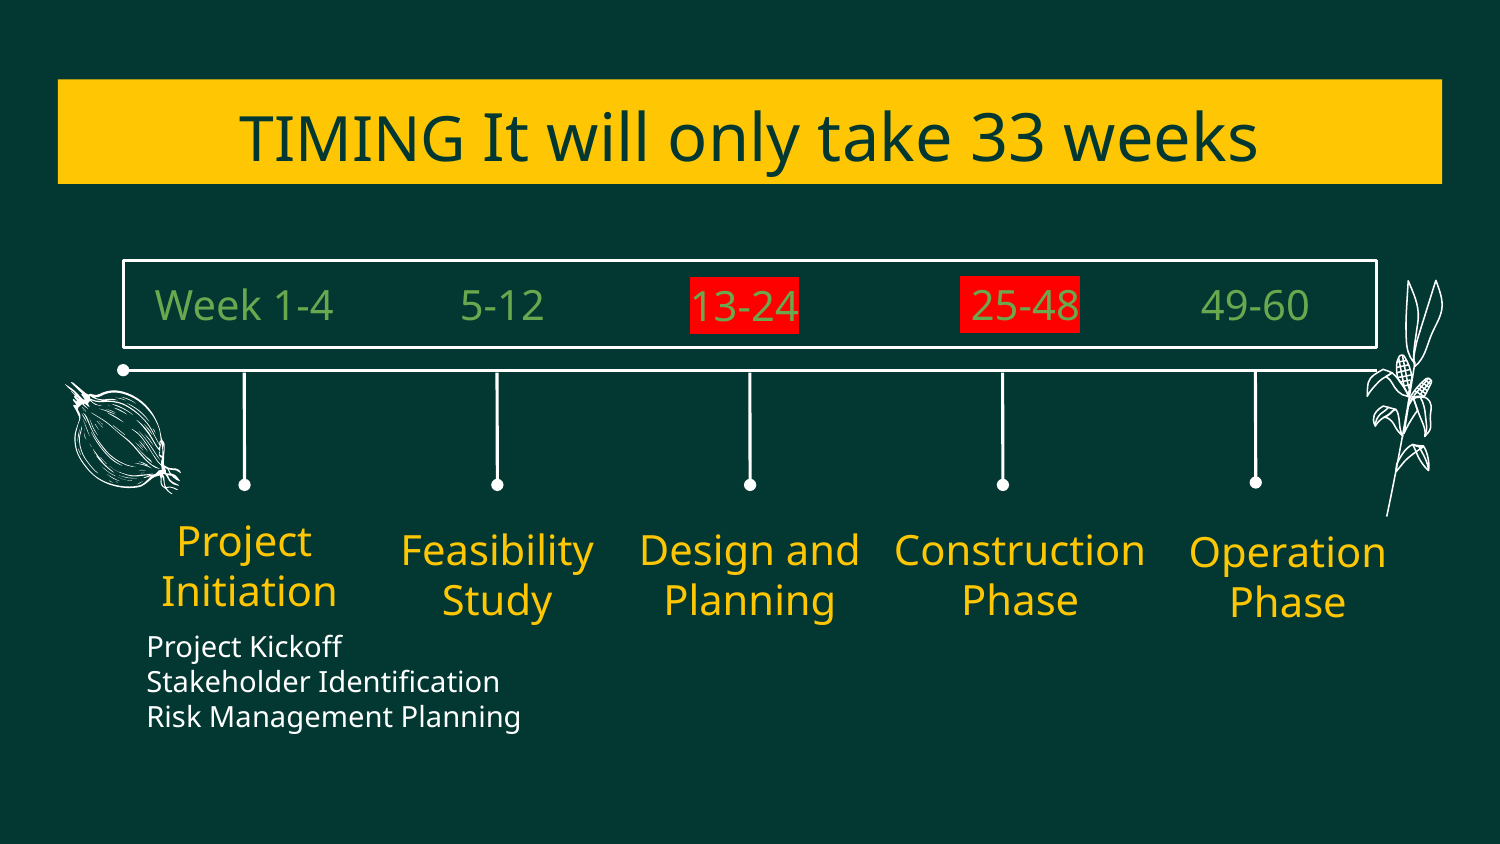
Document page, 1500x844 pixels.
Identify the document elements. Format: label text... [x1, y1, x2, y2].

text_box Week 1-4 [111, 271, 123, 337]
text_box [123, 260, 1377, 348]
title TIMING It will only take 33 weeks [116, 79, 1383, 174]
text_box Project Initiation [17, 499, 471, 565]
text_box Feasibility Study [364, 509, 616, 575]
text_box Construction Phase [869, 509, 1171, 575]
text_box Operation Phase [1154, 510, 1421, 576]
text_box Design and Planning [616, 509, 869, 575]
text_box 49-60 [1377, 271, 1389, 337]
text_box Project Kickoff Stakeholder Identification Risk Management Planning [131, 613, 574, 762]
text_box [869, 585, 1136, 734]
